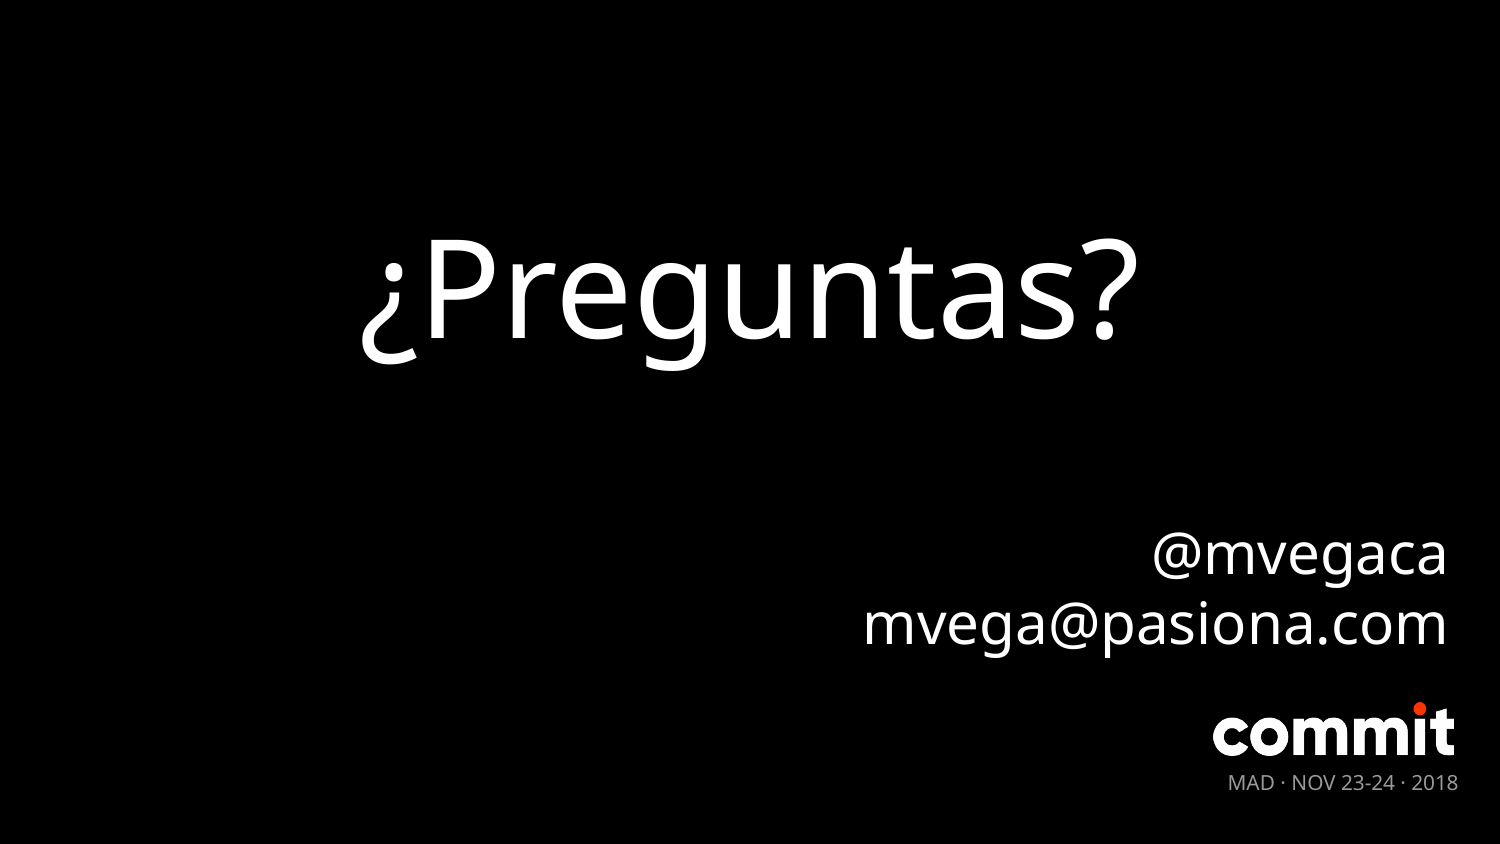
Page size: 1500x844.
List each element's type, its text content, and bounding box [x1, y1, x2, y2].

text_box @mvegaca mvega@pasiona.com [772, 500, 1465, 696]
picture [1213, 702, 1454, 756]
text_box ¿Preguntas? [187, 185, 1313, 437]
